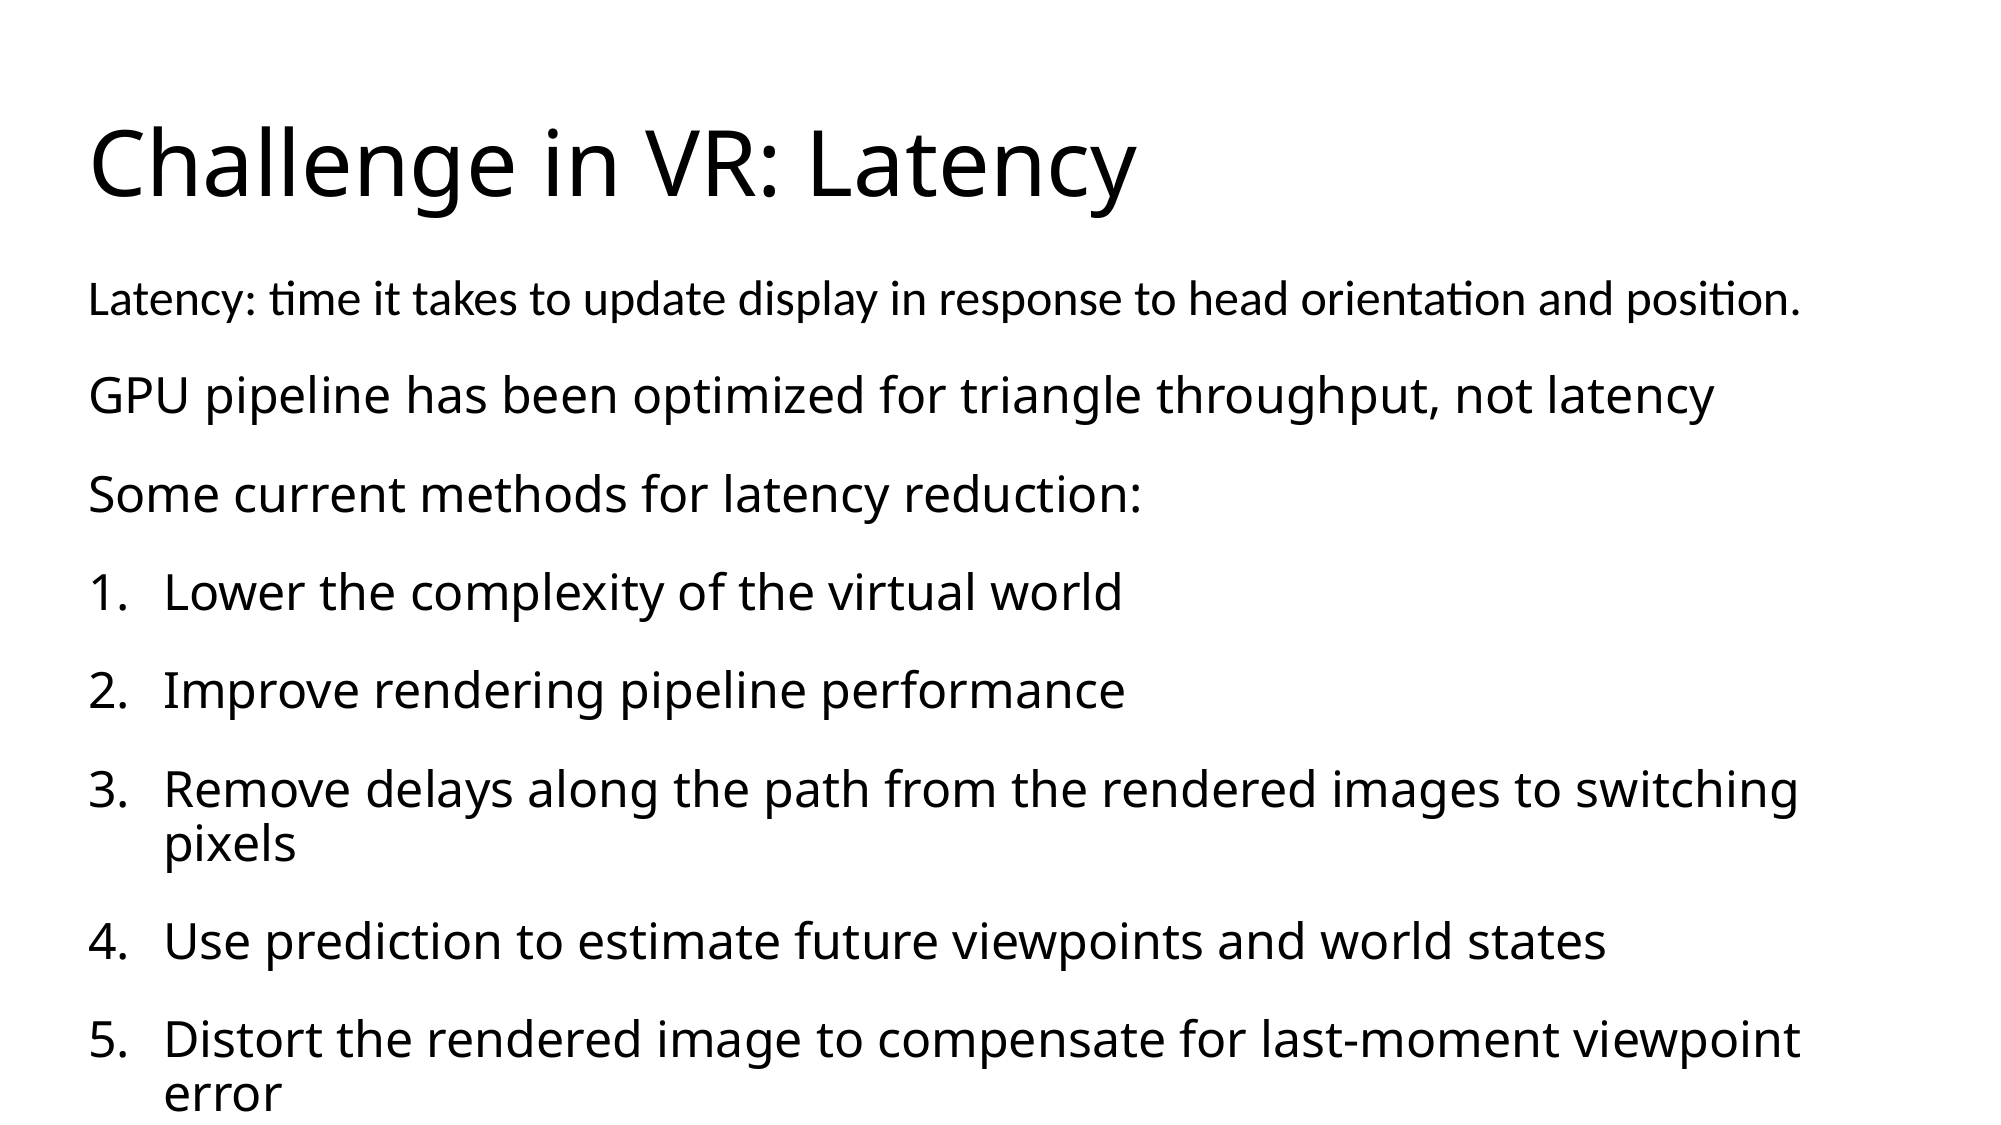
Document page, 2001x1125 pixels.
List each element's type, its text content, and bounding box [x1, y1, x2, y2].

list Latency: time it takes to update display in response to head orientation and position. GPU pipeline has been optimized for triangle throughput, not latency Some current methods for latency reduction: Lower the complexity of the virtual world Improve rendering pipeline performance Remove delays along the path from the rendered images to switching pixels Use prediction to estimate future viewpoints and world states Distort the rendered image to compensate for last-moment viewpoint error [68, 252, 1932, 1103]
title Challenge in VR: Latency [68, 97, 1932, 223]
